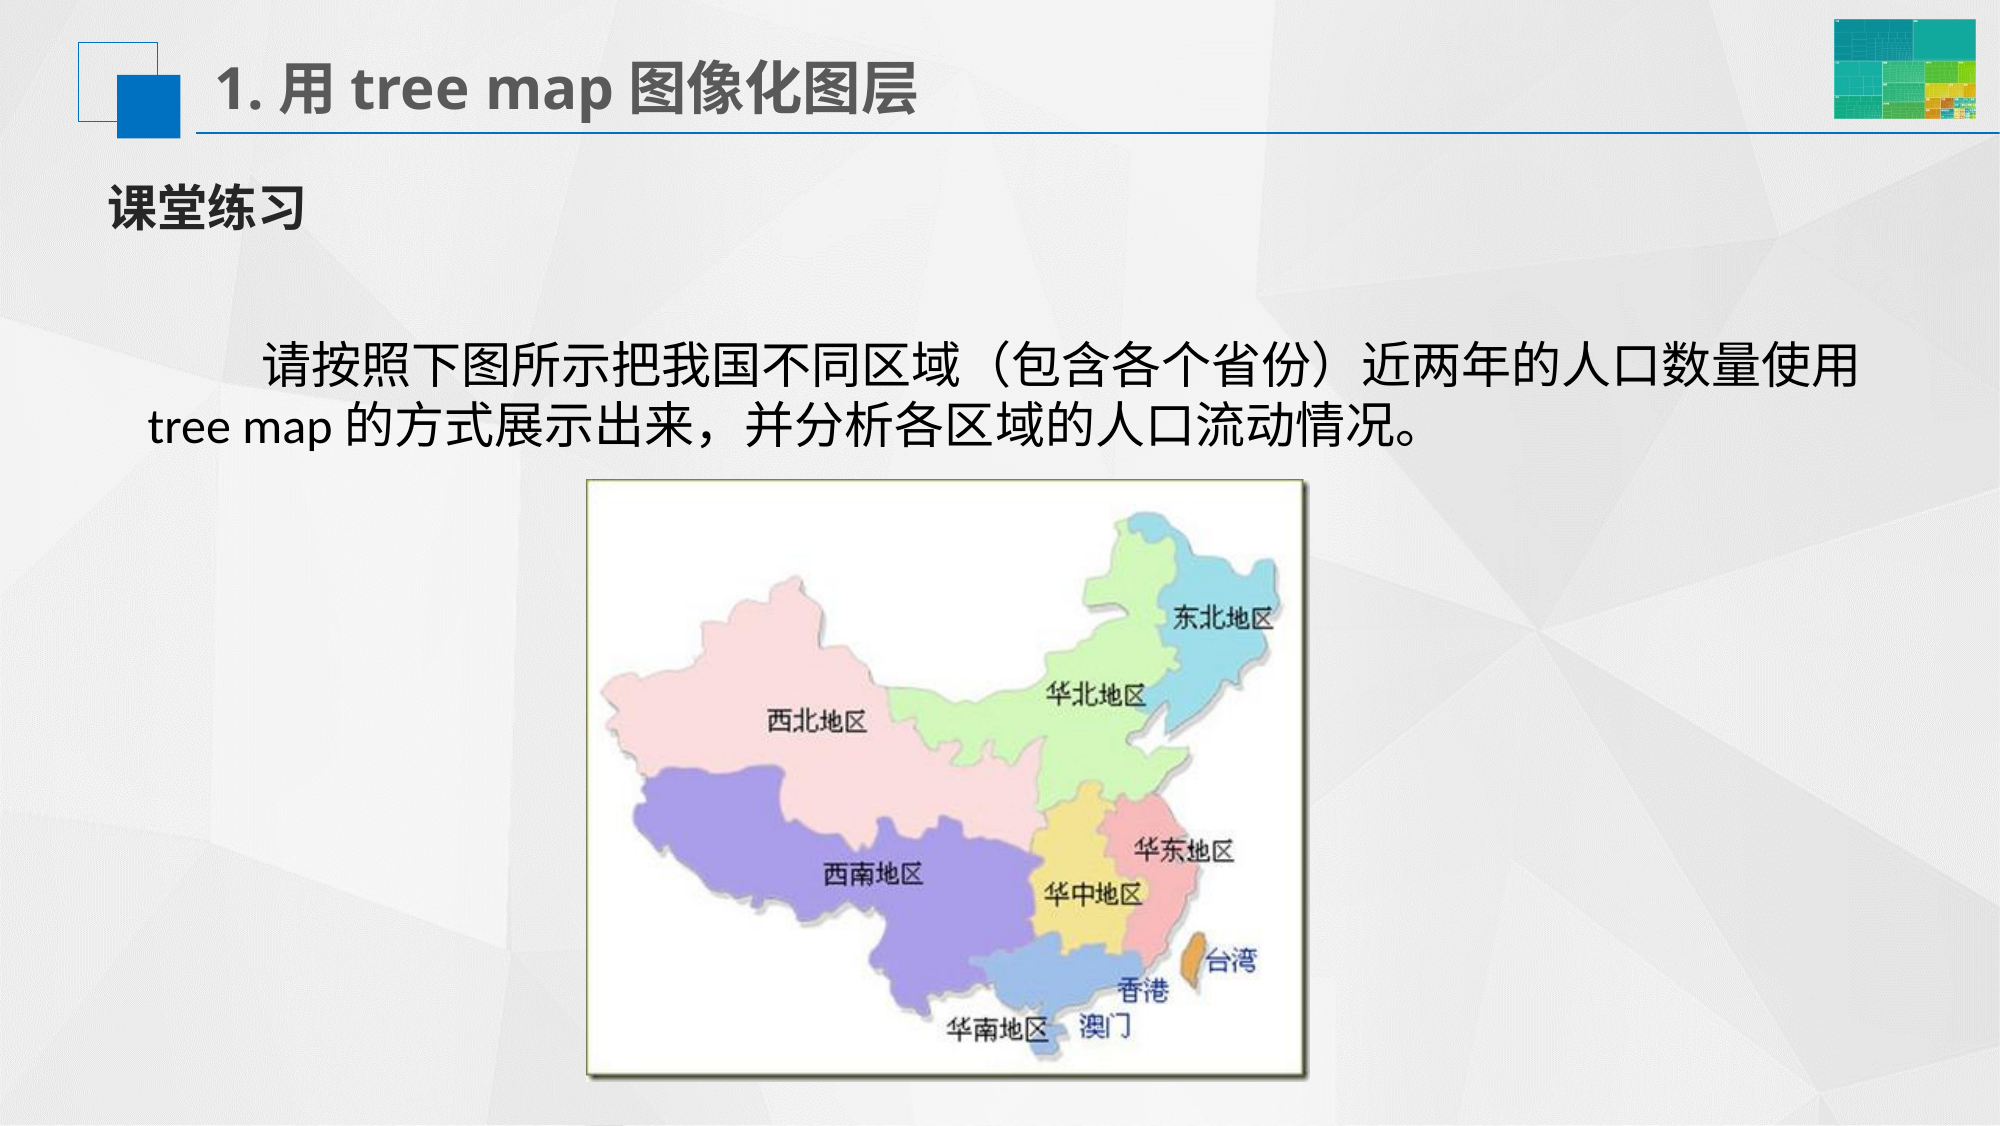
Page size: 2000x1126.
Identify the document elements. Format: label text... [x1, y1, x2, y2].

title 1.用tree map图像化图层 [194, 42, 1378, 130]
text_box 课堂练习 [42, 169, 652, 244]
text_box 请按照下图所示把我国不同区域（包含各个省份）近两年的人口数量使用tree map的方式展示出来，并分析各区域的人口流动情况。 [132, 326, 1886, 462]
picture [0, 0, 2000, 1126]
